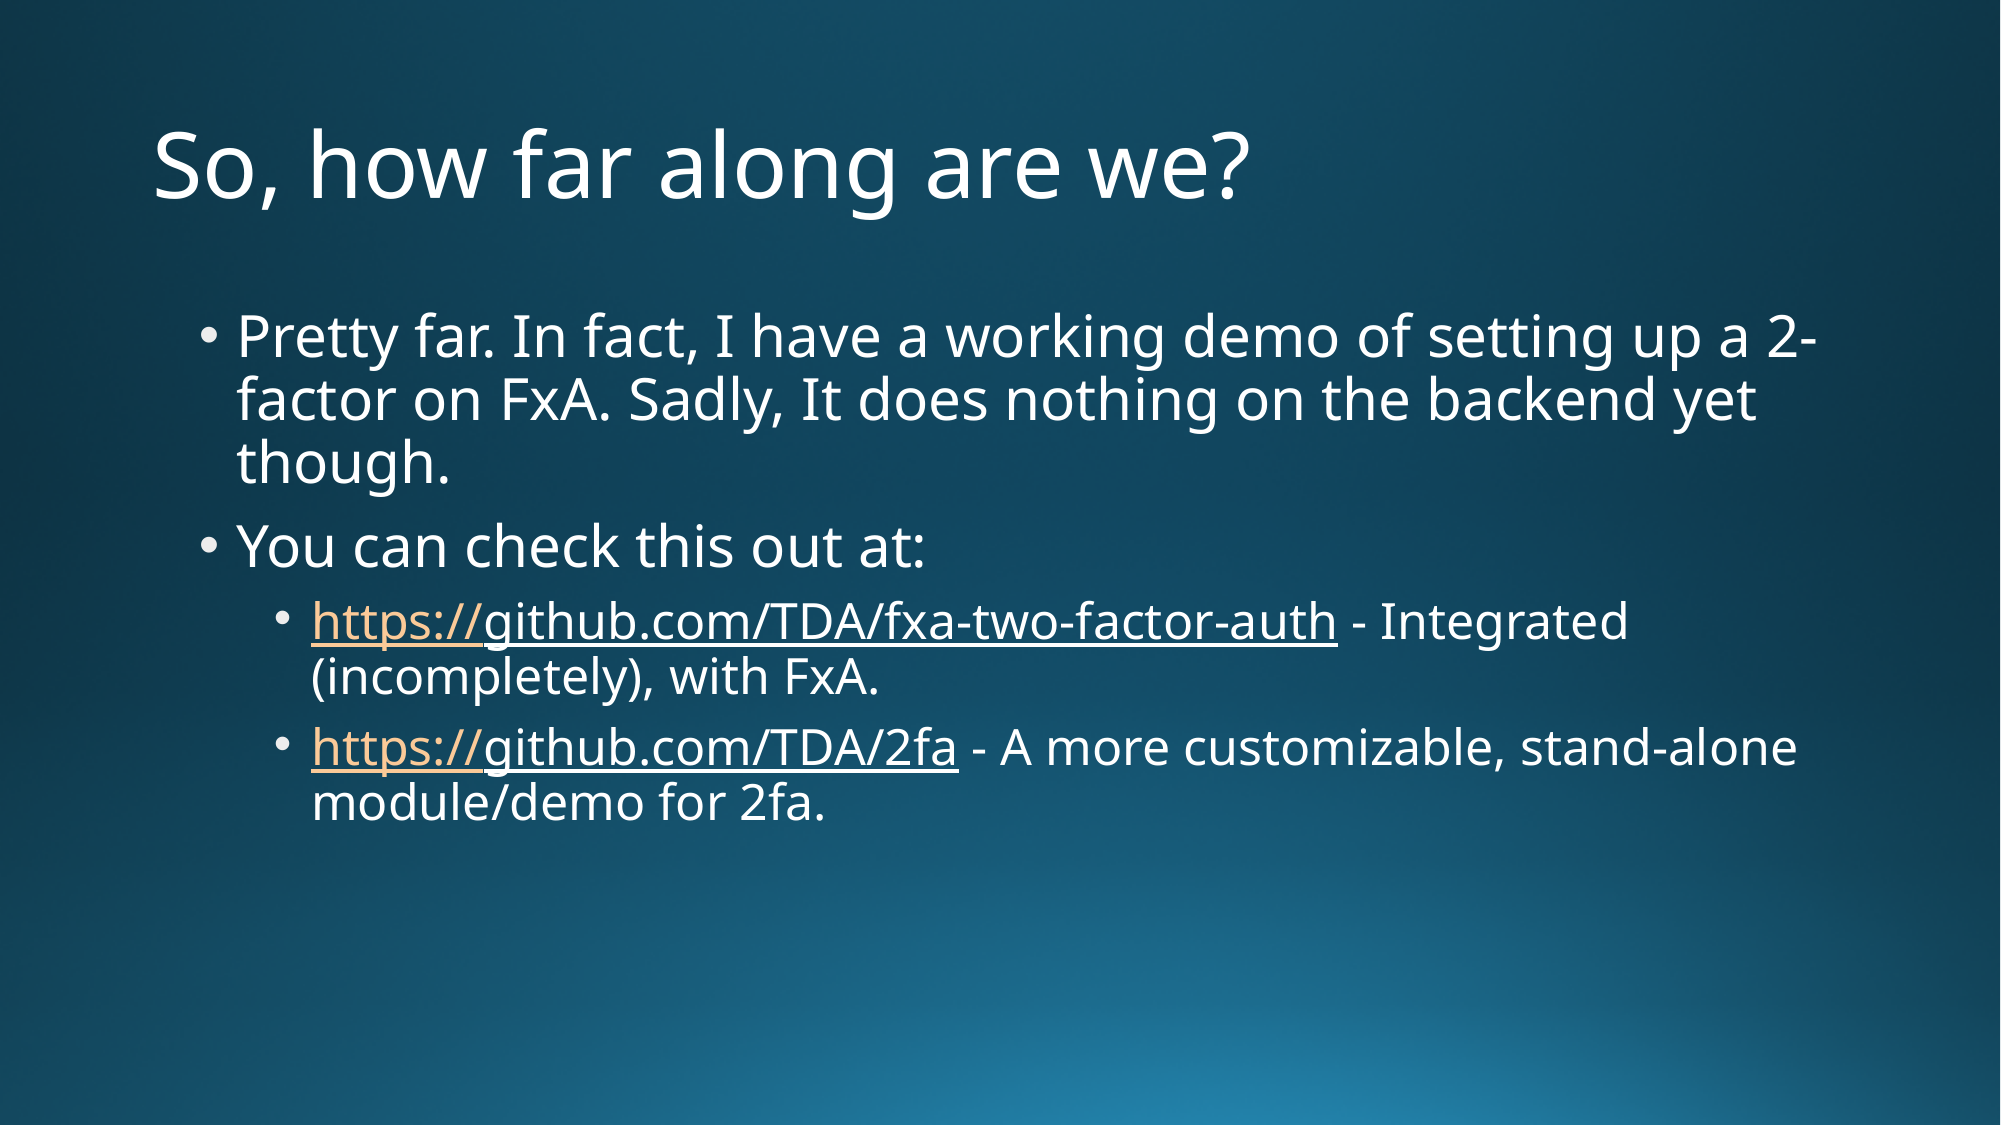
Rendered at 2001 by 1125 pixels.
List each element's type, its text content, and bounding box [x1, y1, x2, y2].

picture [0, 0, 2001, 1125]
list Pretty far. In fact, I have a working demo of setting up a 2-factor on FxA. Sadly, It does nothing on the backend yet though. You can check this out at: https://github.com/TDA/fxa-two-factor-auth - Integrated (incompletely), with FxA. https://github.com/TDA/2fa - A more customizable, stand-alone module/demo for 2fa. [183, 299, 1863, 1014]
title So, how far along are we? [137, 59, 1863, 278]
